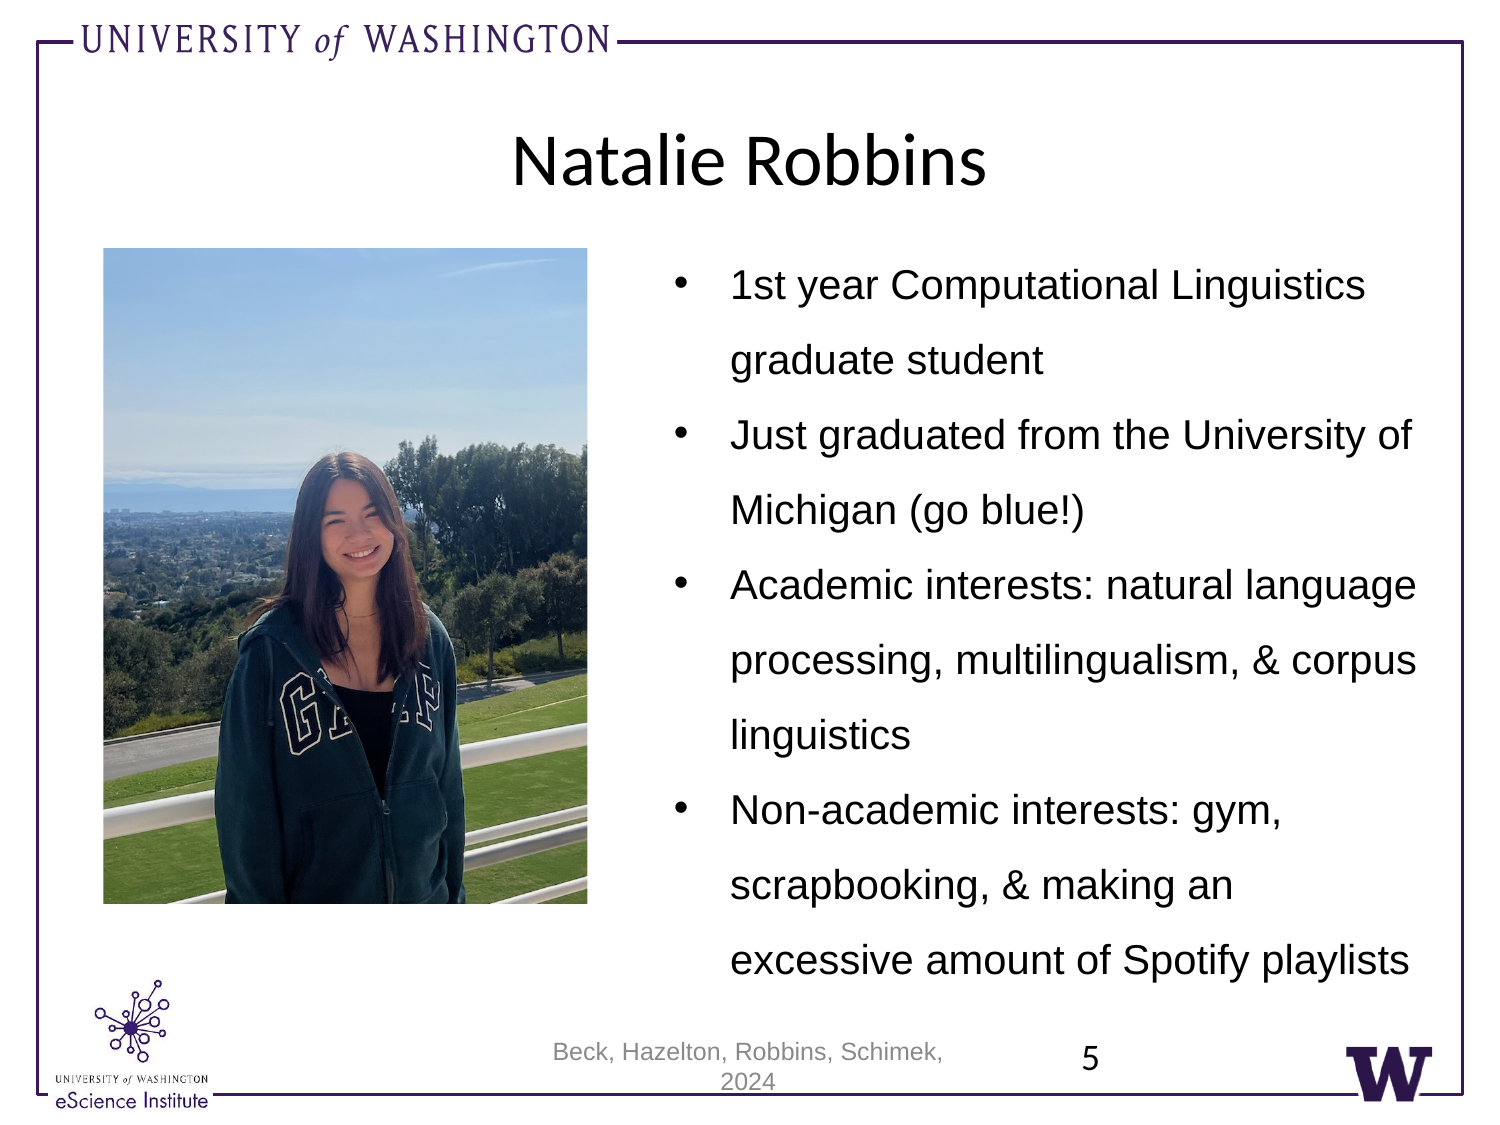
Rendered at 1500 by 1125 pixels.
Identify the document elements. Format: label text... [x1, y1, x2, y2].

text_box Beck, Hazelton, Robbins, Schimek, 2024 [518, 1027, 979, 1103]
slide_number 5 [1073, 1025, 1129, 1125]
title Natalie Robbins [75, 103, 1425, 291]
text_box 1st year Computational Linguistics graduate student Just graduated from the University of Michigan (go blue!) Academic interests: natural language processing, multilingualism, & corpus linguistics Non-academic interests: gym, scrapbooking, & making an excessive amount of Spotify playlists [666, 225, 1433, 990]
picture [81, 24, 609, 61]
picture [103, 248, 588, 904]
picture [48, 978, 213, 1113]
picture [1339, 1041, 1438, 1107]
